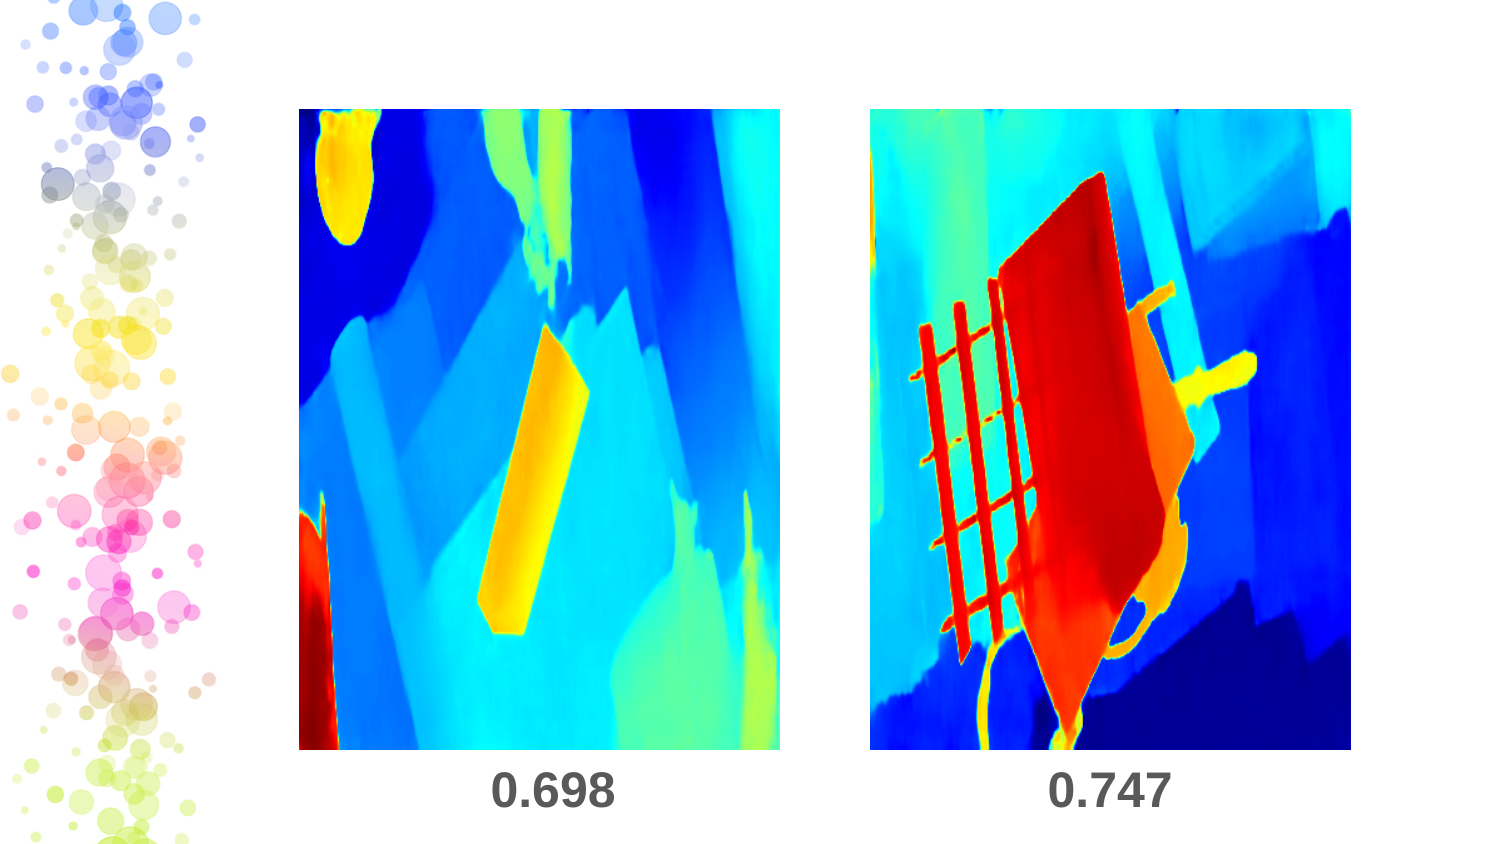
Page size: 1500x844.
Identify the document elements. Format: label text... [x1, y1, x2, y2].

picture [0, 0, 1500, 844]
text_box 0.747 [951, 758, 1269, 828]
text_box 0.698 [394, 758, 712, 828]
